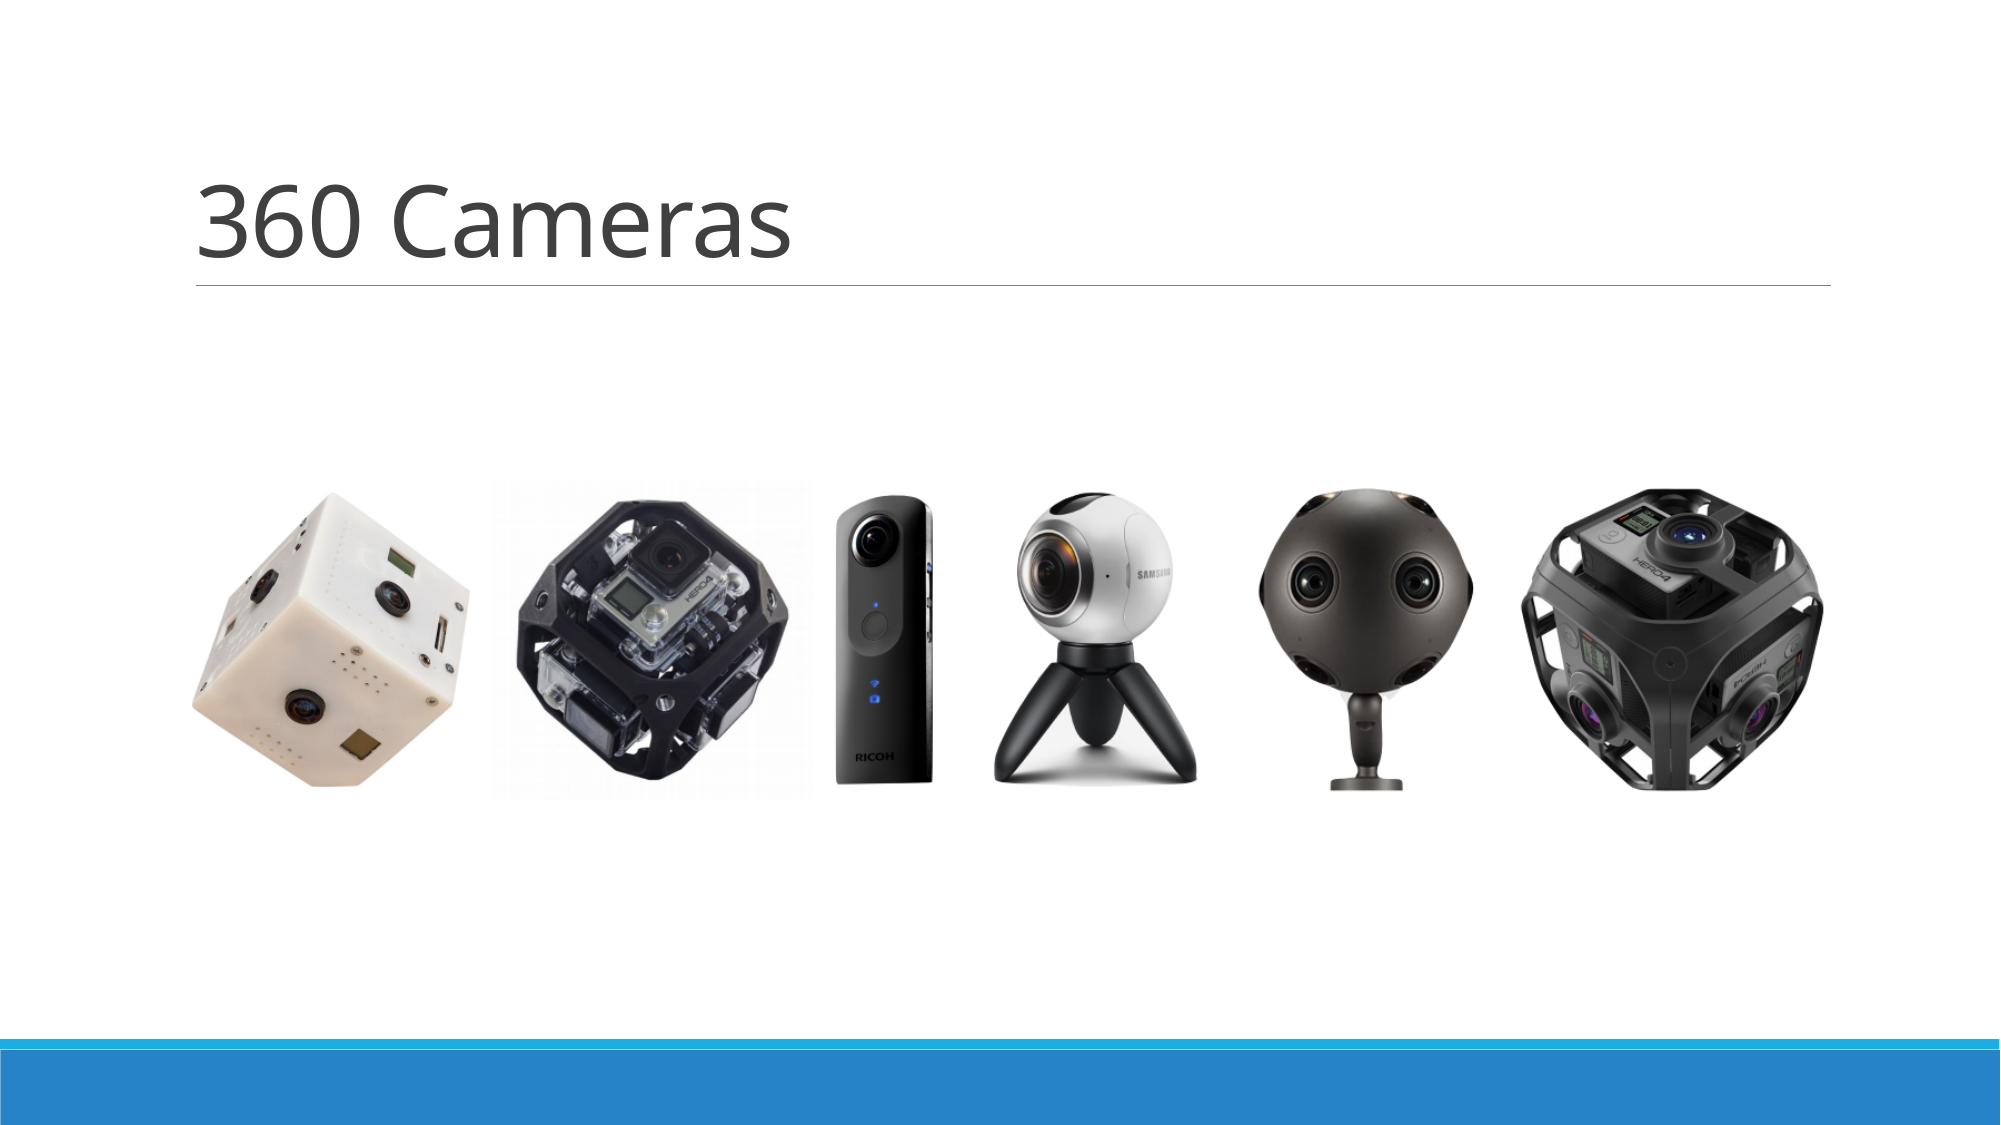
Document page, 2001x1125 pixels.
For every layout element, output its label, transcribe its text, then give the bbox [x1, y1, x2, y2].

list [179, 398, 1831, 868]
title 360 Cameras [180, 47, 1830, 285]
